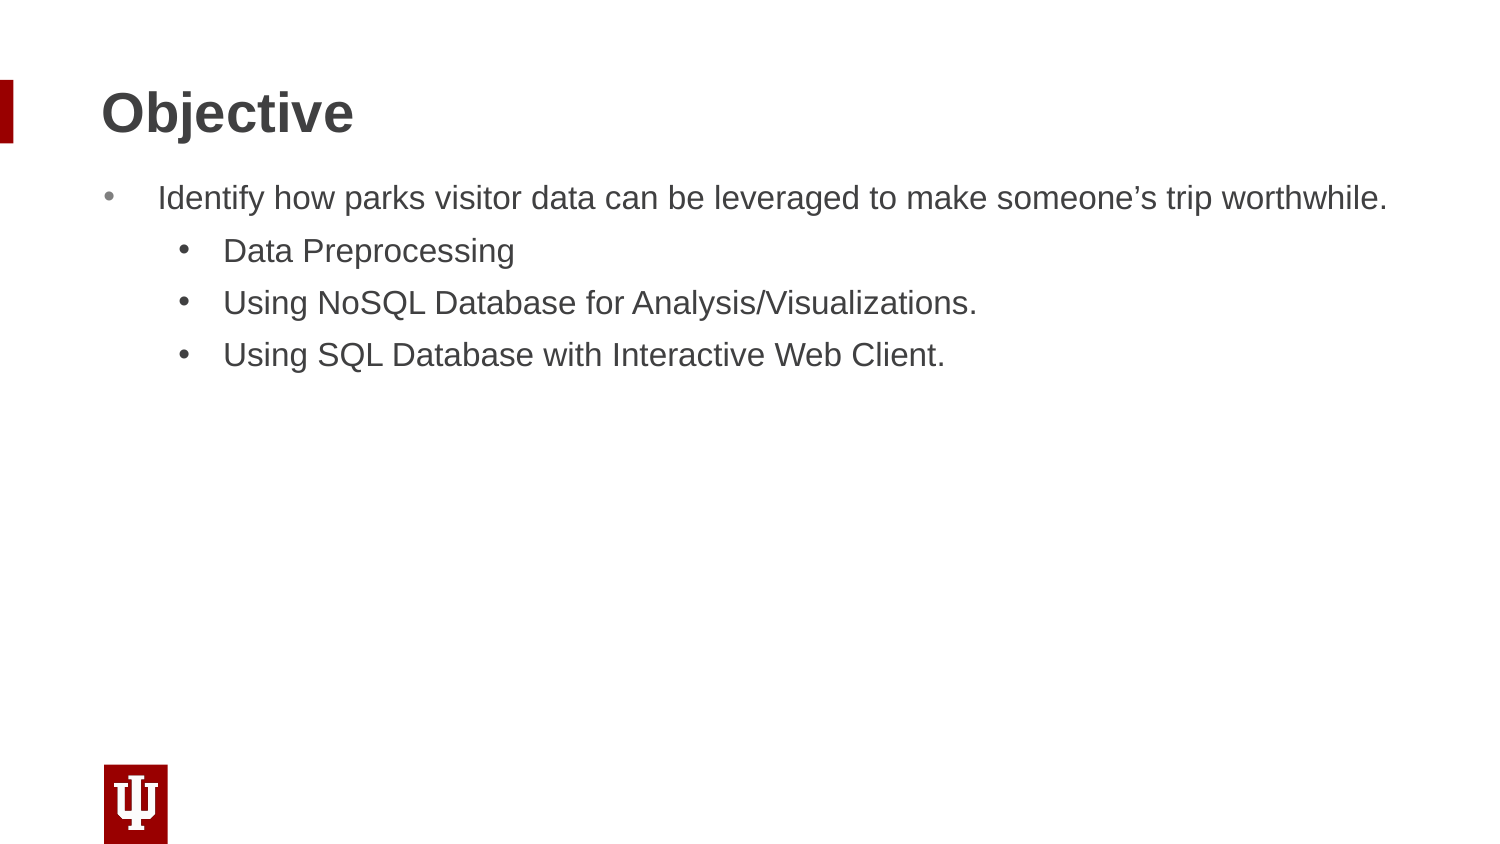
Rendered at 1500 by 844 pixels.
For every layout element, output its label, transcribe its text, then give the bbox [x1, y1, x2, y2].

list Identify how parks visitor data can be leveraged to make someone’s trip worthwhile. Data Preprocessing Using NoSQL Database for Analysis/Visualizations. Using SQL Database with Interactive Web Client. [86, 168, 1421, 726]
title Objective [86, 76, 1411, 143]
picture [114, 775, 158, 830]
